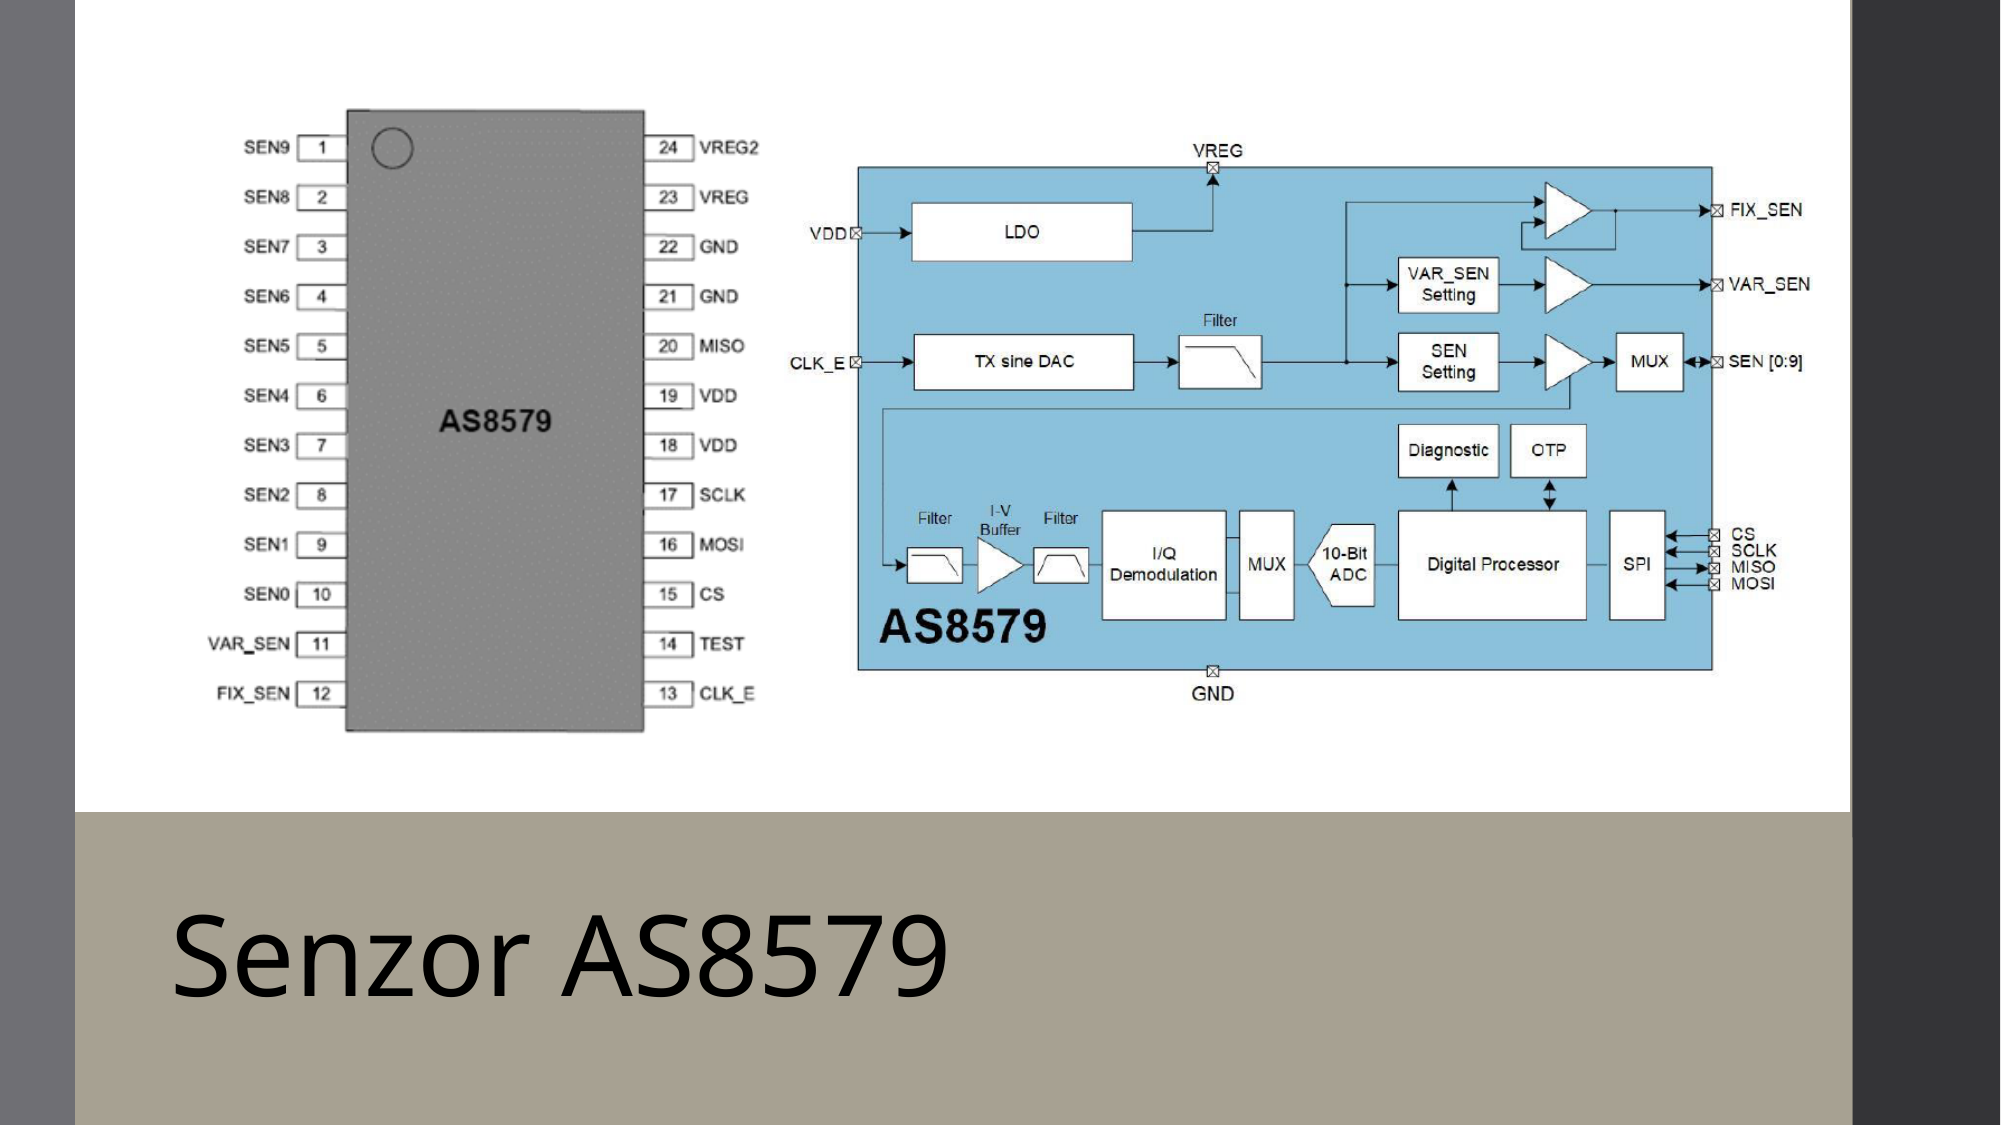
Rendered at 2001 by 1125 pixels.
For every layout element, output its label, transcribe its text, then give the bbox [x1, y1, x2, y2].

title Senzor AS8579 [154, 849, 1821, 1027]
text_box [75, 0, 1850, 812]
text_box [0, 0, 75, 1125]
picture [201, 107, 770, 736]
picture [784, 134, 1813, 705]
text_box [75, 837, 1853, 1125]
